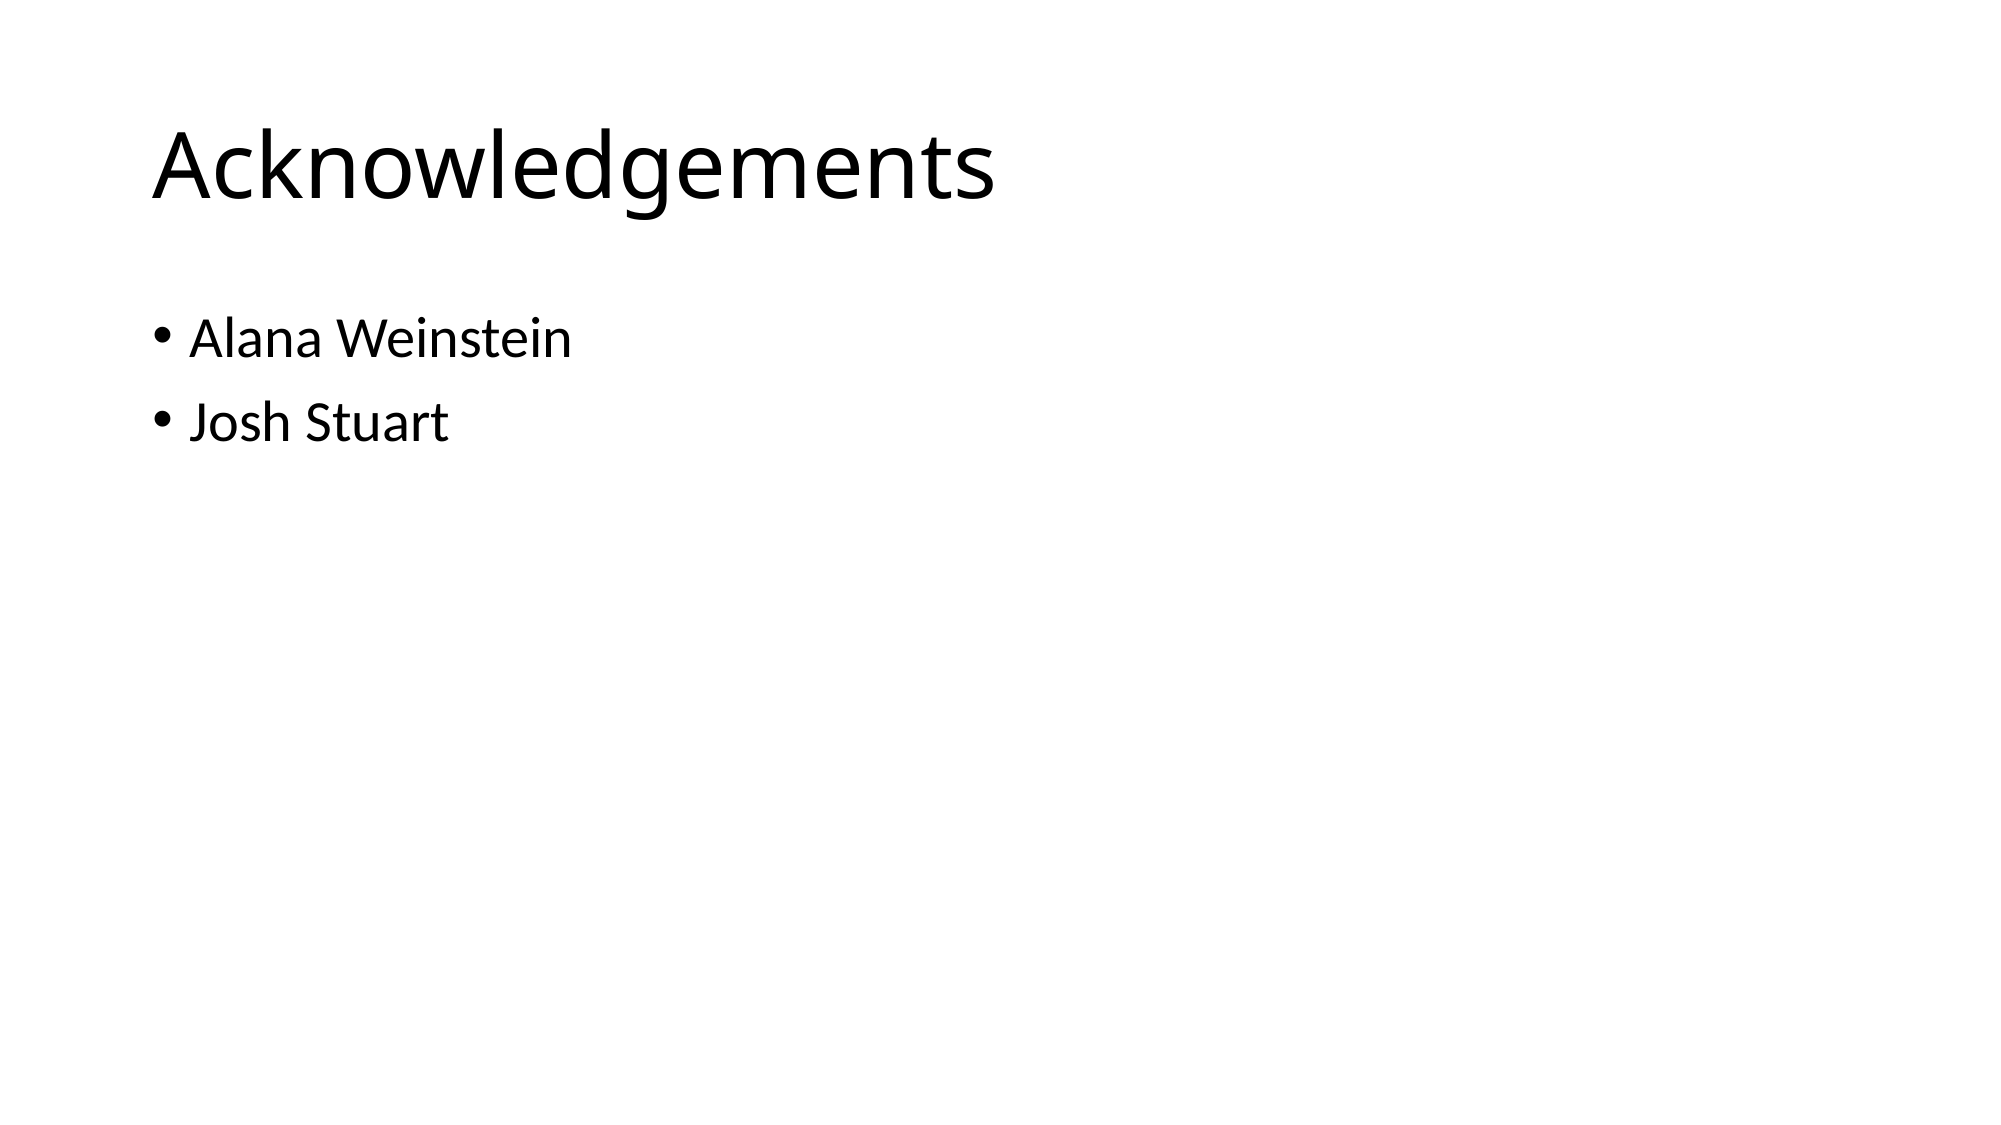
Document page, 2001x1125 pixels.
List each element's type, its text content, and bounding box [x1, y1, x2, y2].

list Alana Weinstein Josh Stuart [137, 299, 1863, 1014]
title Acknowledgements [137, 59, 1863, 278]
